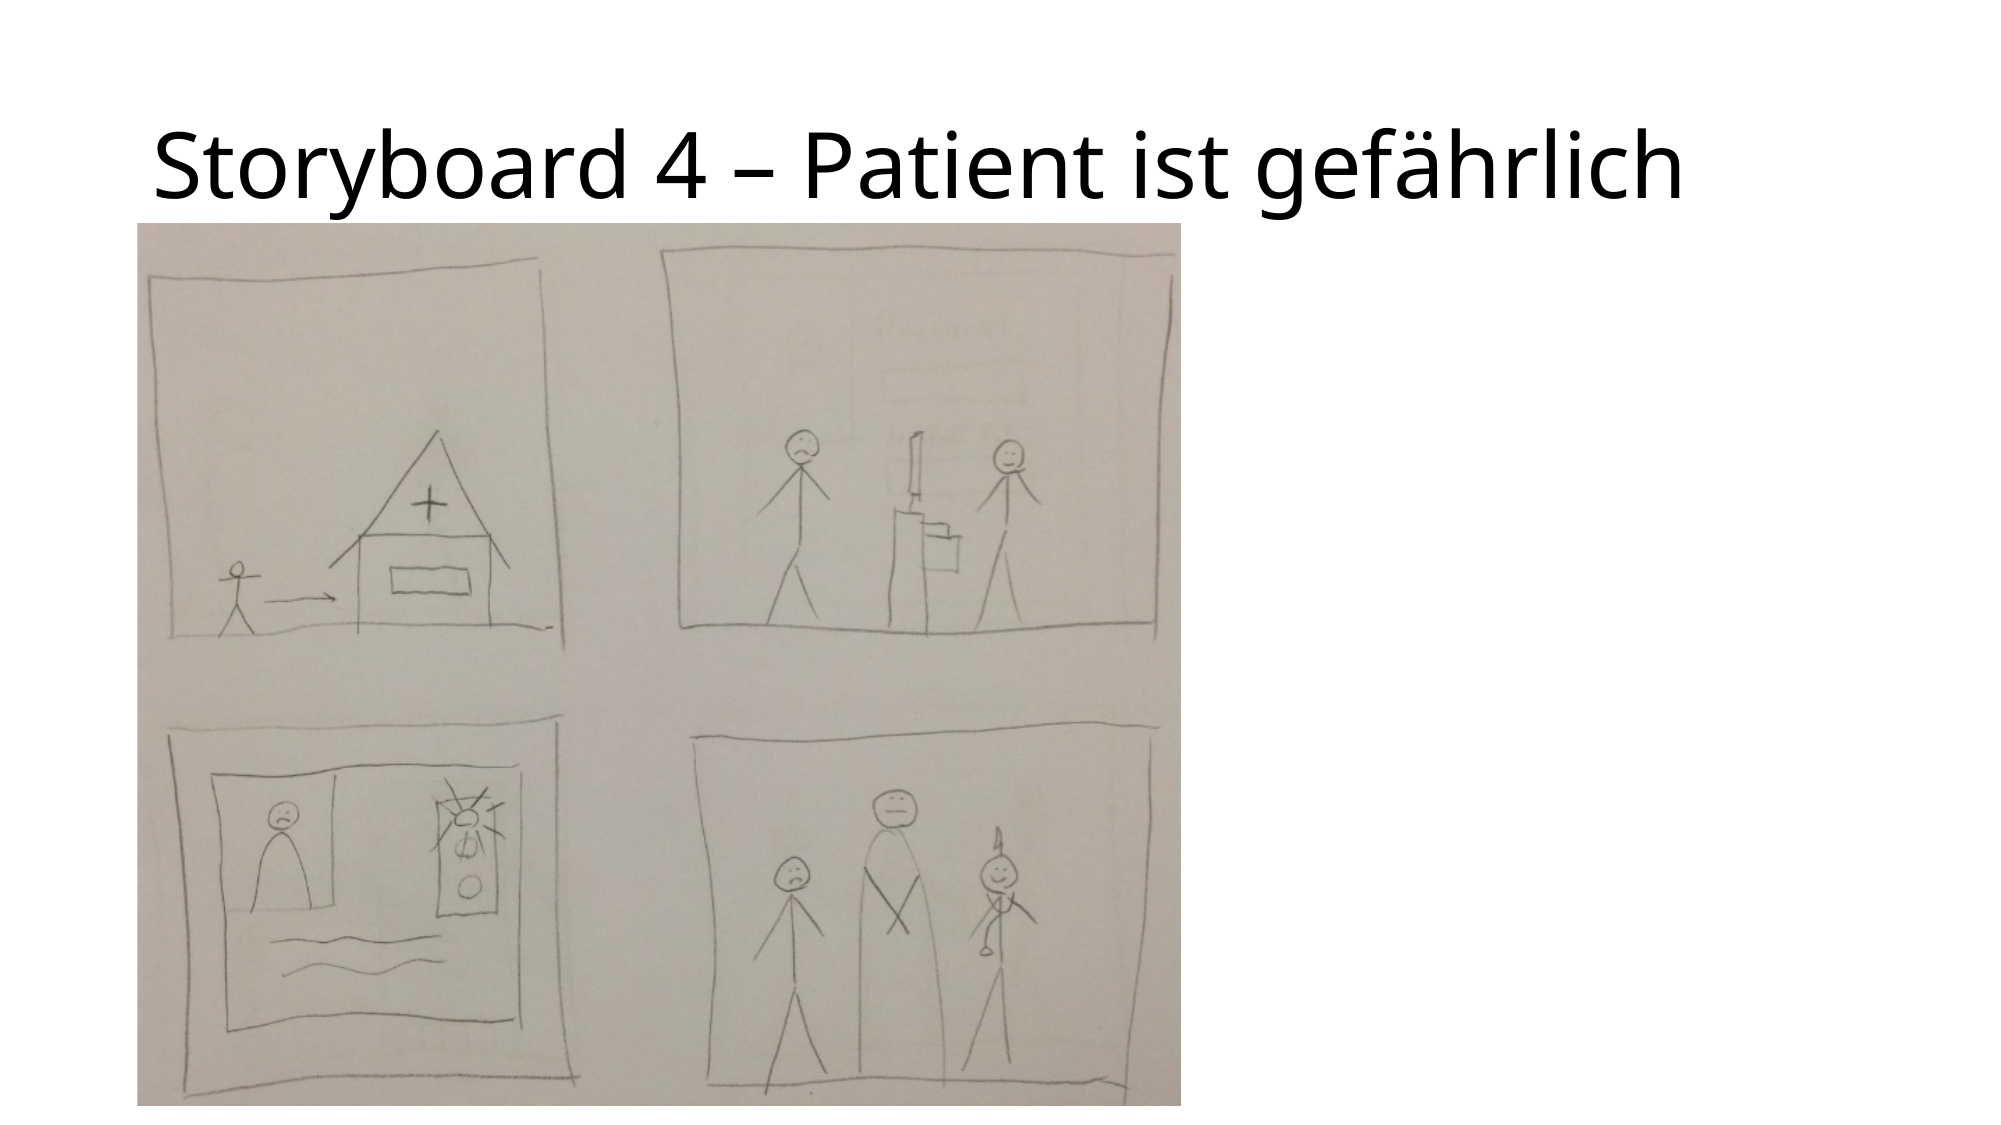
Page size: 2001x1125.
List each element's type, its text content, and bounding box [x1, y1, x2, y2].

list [137, 223, 1181, 1106]
title Storyboard 4 – Patient ist gefährlich [137, 59, 1863, 278]
